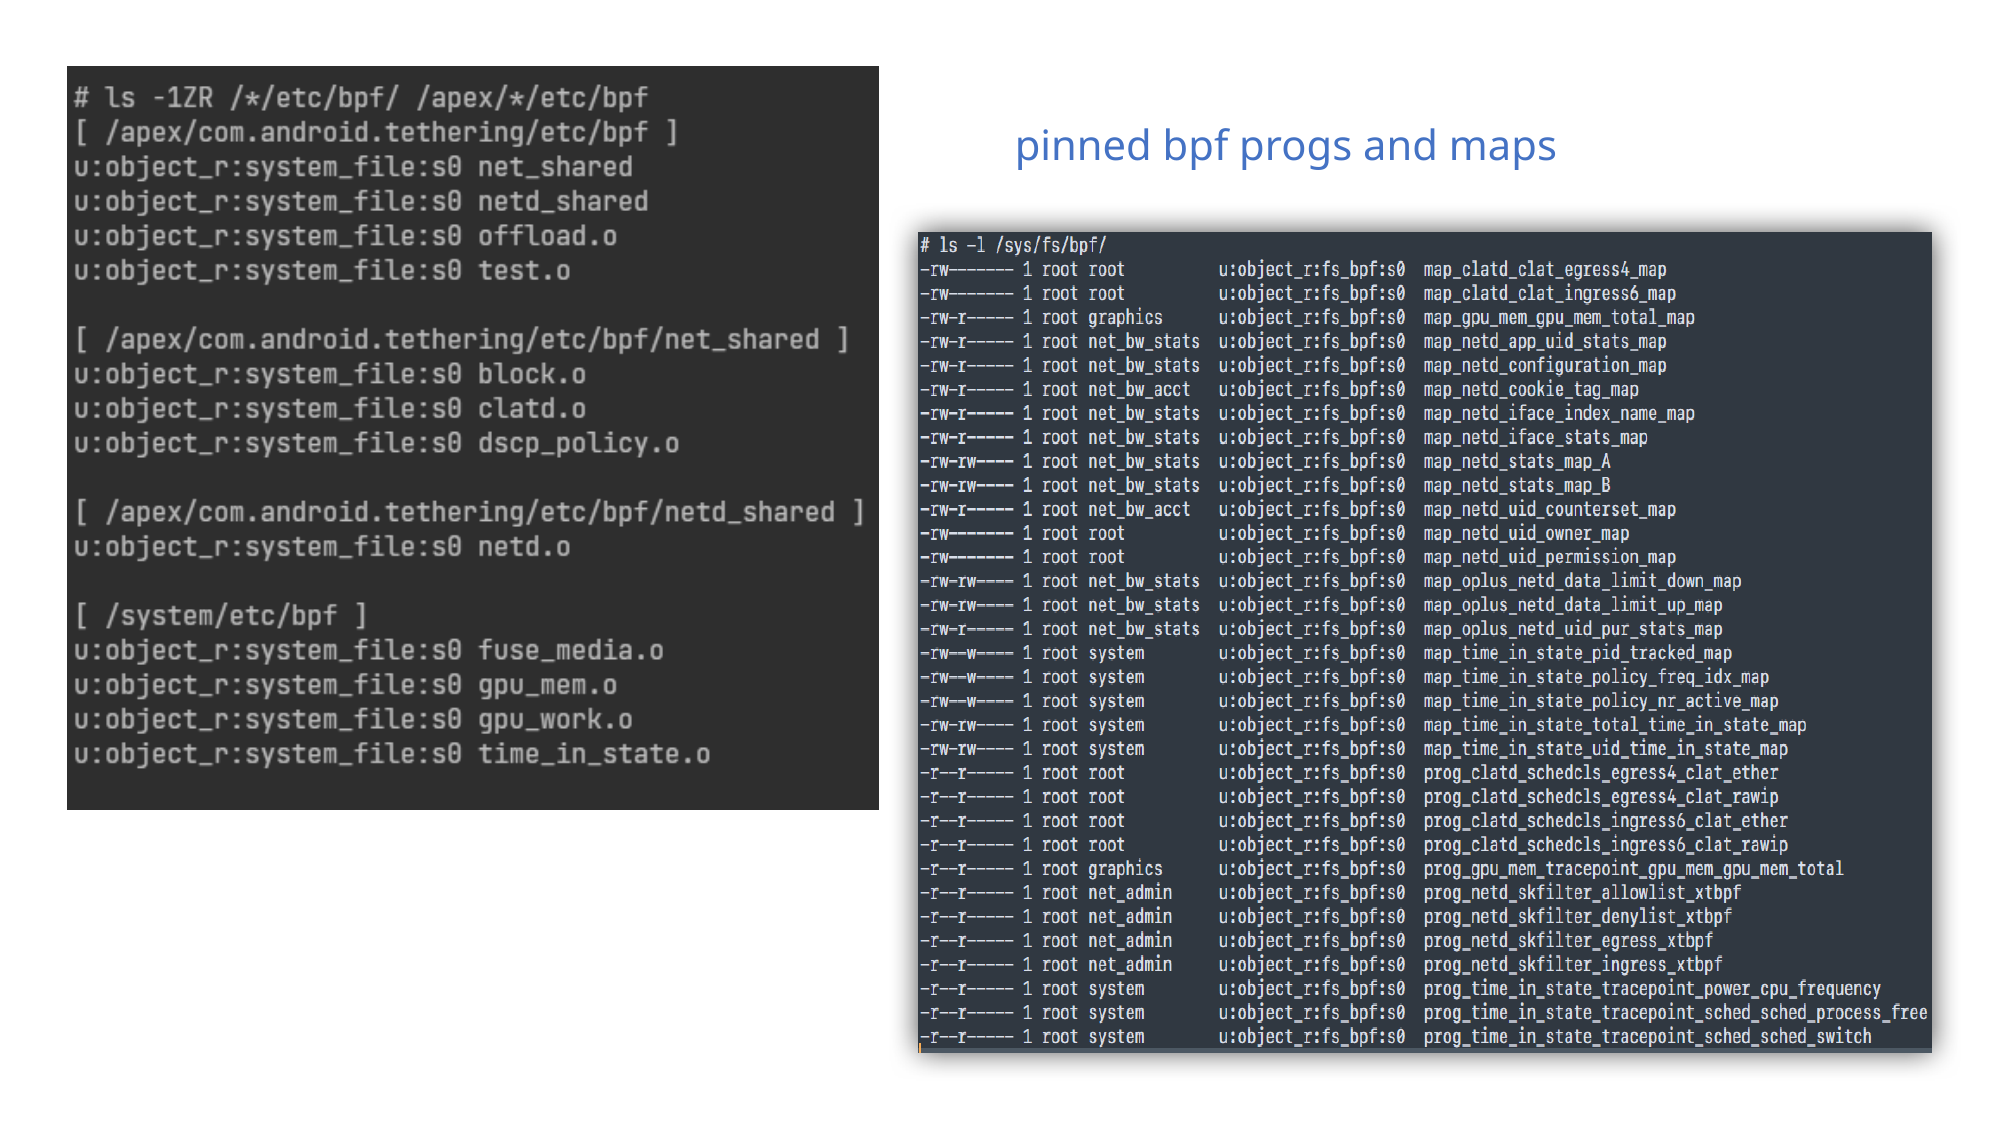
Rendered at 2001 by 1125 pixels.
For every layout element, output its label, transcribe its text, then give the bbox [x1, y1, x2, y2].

text_box pinned bpf progs and maps [999, 111, 1811, 177]
picture [918, 232, 1933, 1053]
picture [67, 66, 879, 810]
